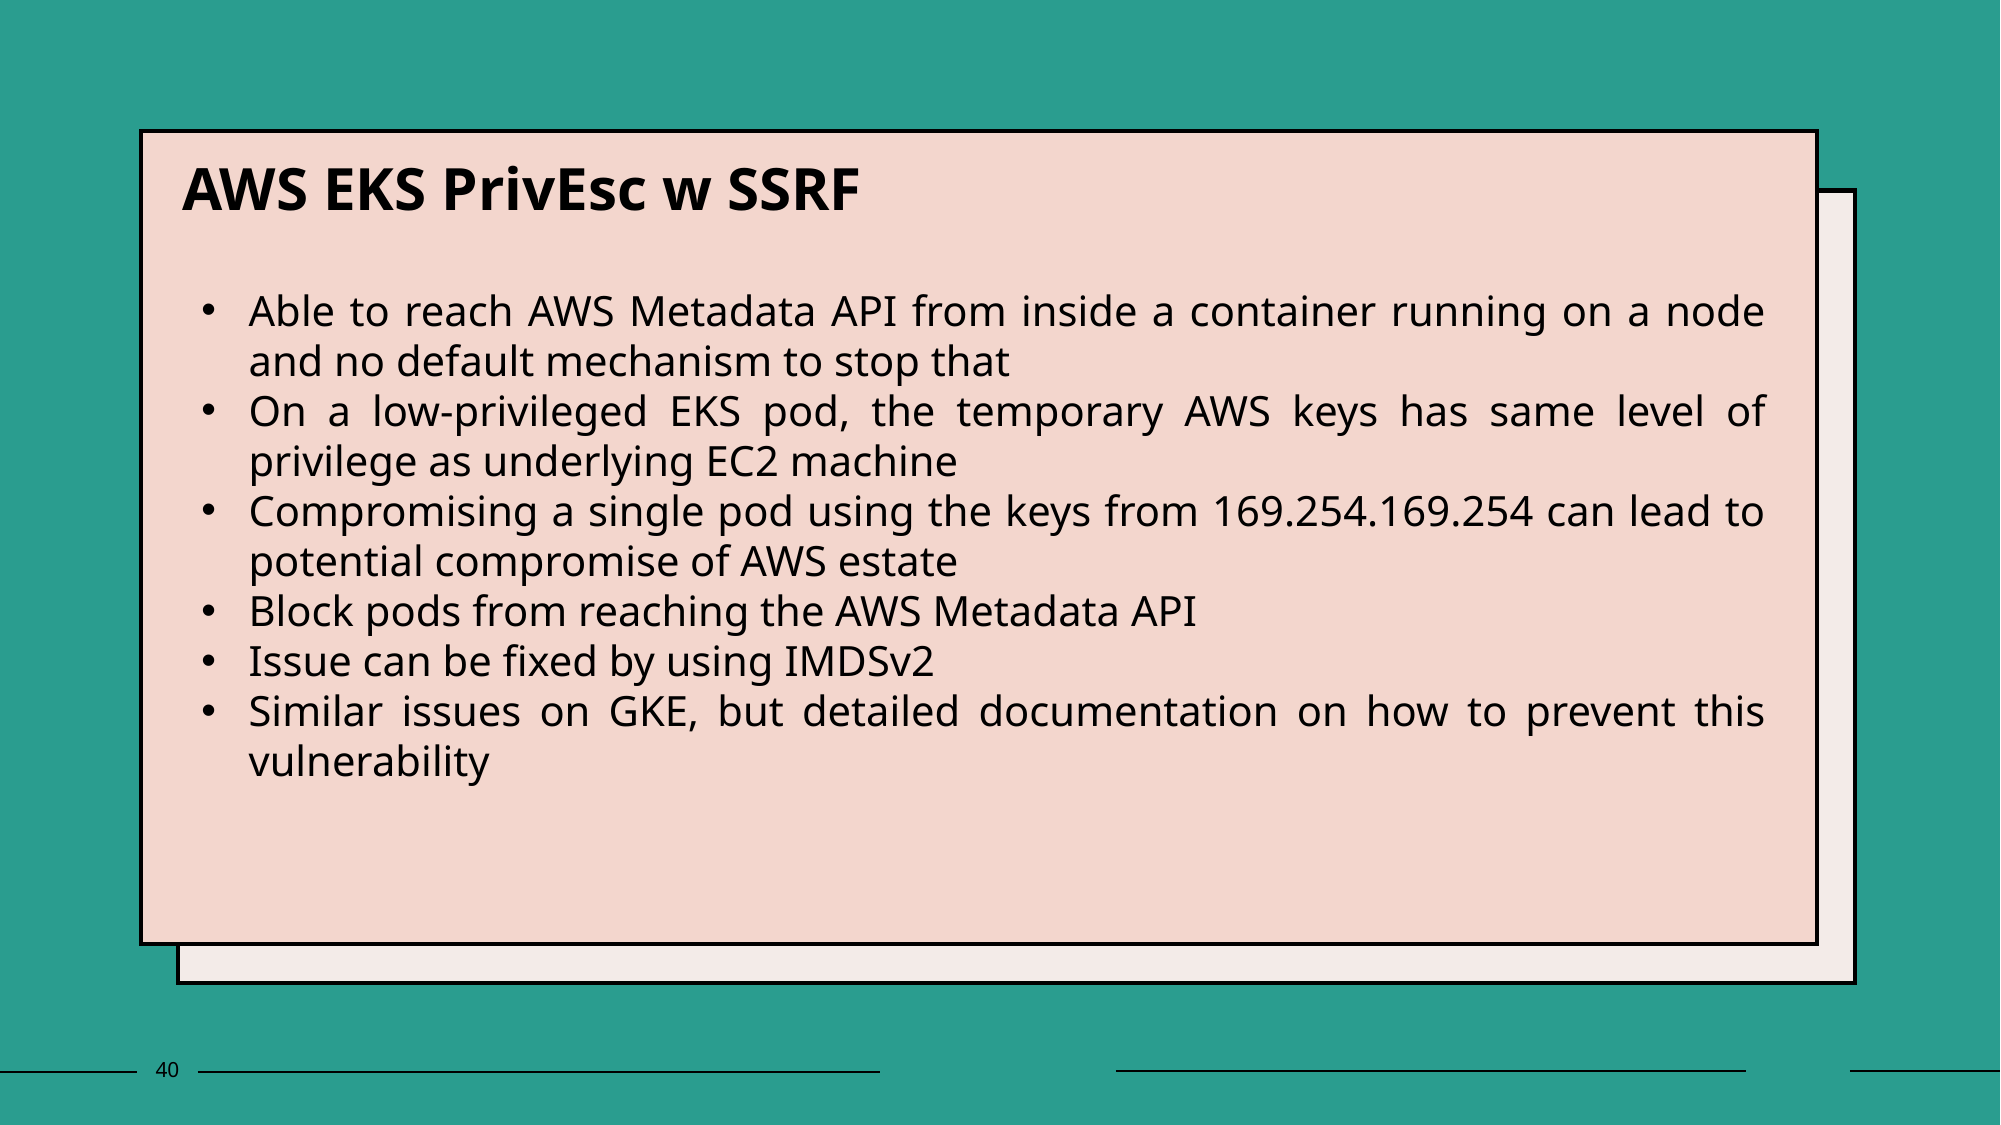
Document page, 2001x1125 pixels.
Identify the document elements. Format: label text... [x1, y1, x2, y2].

slide_number 40 [137, 1050, 198, 1091]
text_box Able to reach AWS Metadata API from inside a container running on a node and no default mechanism to stop that On a low-privileged EKS pod, the temporary AWS keys has same level of privilege as underlying EC2 machine Compromising a single pod using the keys from 169.254.169.254 can lead to potential compromise of AWS estate Block pods from reaching the AWS Metadata API Issue can be fixed by using IMDSv2 Similar issues on GKE, but detailed documentation on how to prevent this vulnerability [186, 277, 1781, 843]
text_box AWS EKS PrivEsc w SSRF [167, 144, 915, 230]
